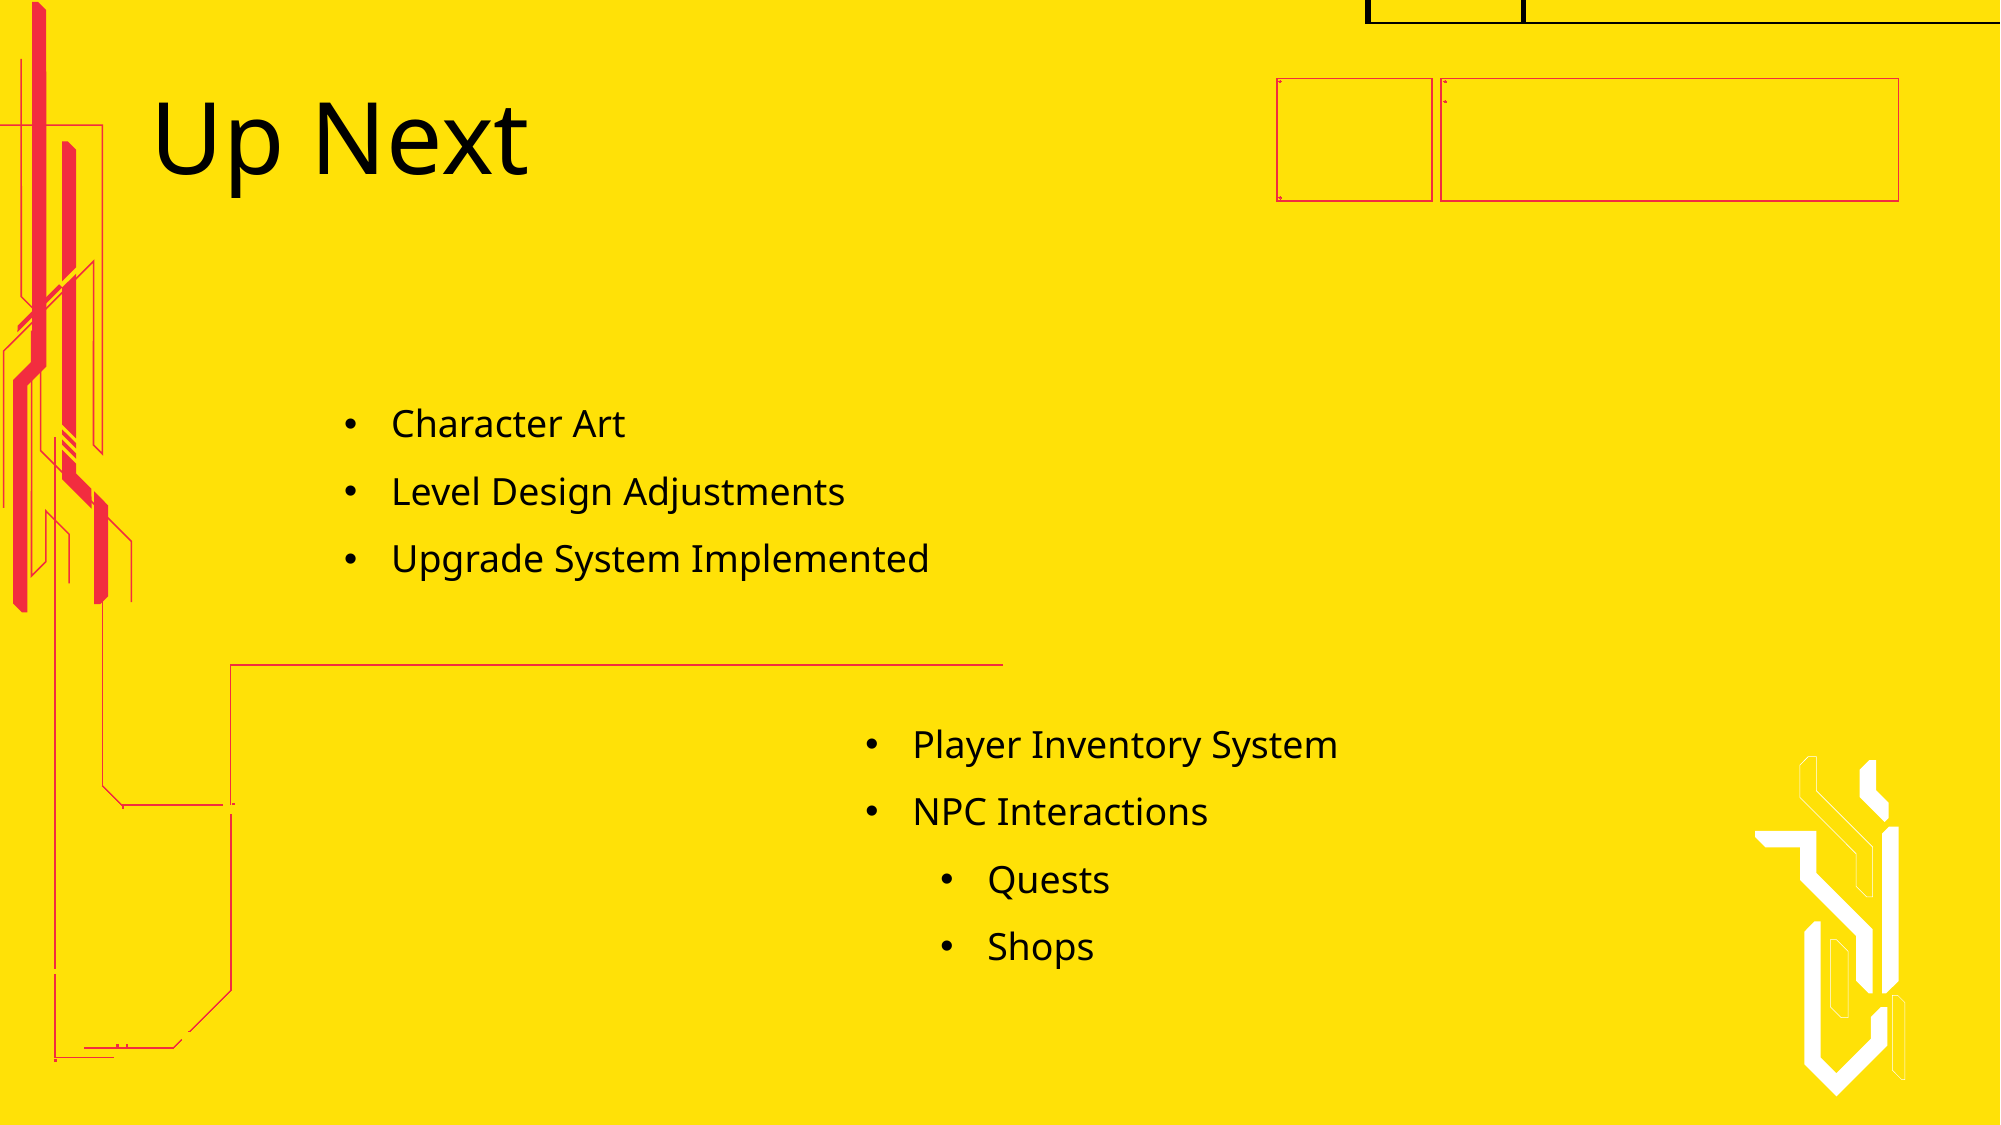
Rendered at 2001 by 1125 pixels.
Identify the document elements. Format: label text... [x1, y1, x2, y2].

text_box Character Art Level Design Adjustments Upgrade System Implemented [329, 370, 1401, 690]
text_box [54, 437, 1003, 1062]
text_box Up Next [135, 67, 546, 202]
text_box Player Inventory System NPC Interactions Quests Shops [1003, 690, 1923, 1043]
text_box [1659, 851, 2000, 1002]
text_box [1276, 78, 1899, 202]
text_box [0, 92, 252, 592]
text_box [1365, 0, 2000, 25]
